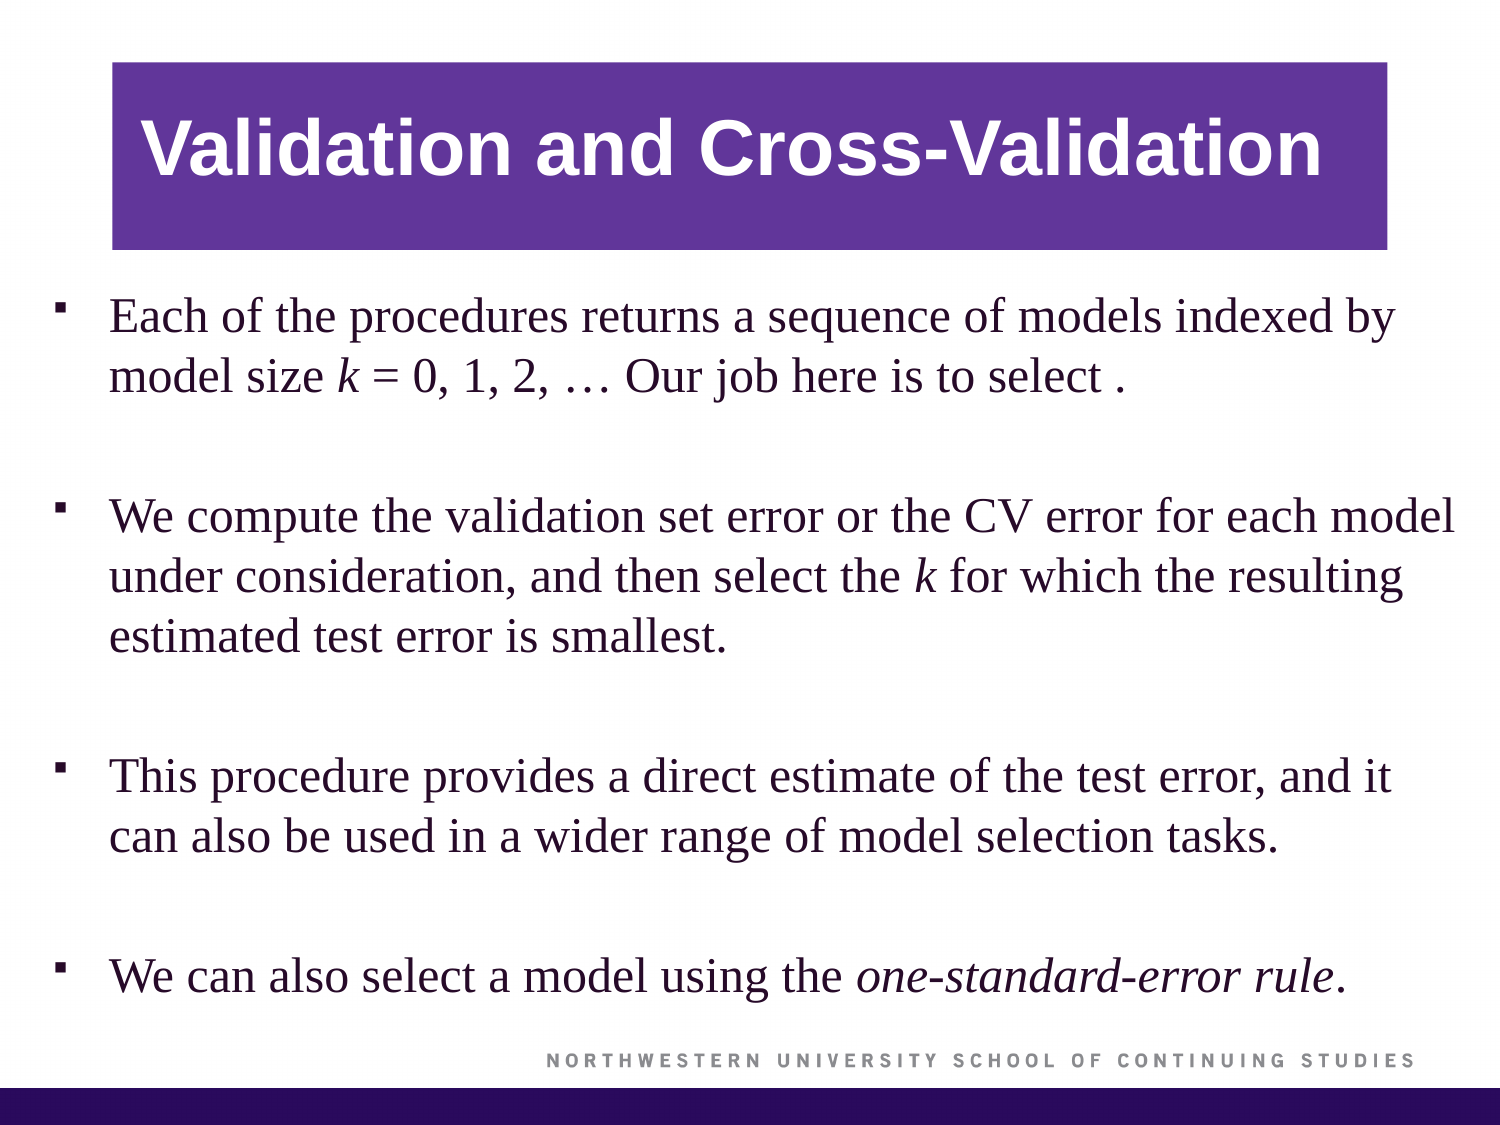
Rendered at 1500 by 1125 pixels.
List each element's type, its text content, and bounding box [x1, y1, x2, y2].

title Validation and Cross-Validation [125, 50, 1400, 238]
picture [0, 0, 1500, 1125]
